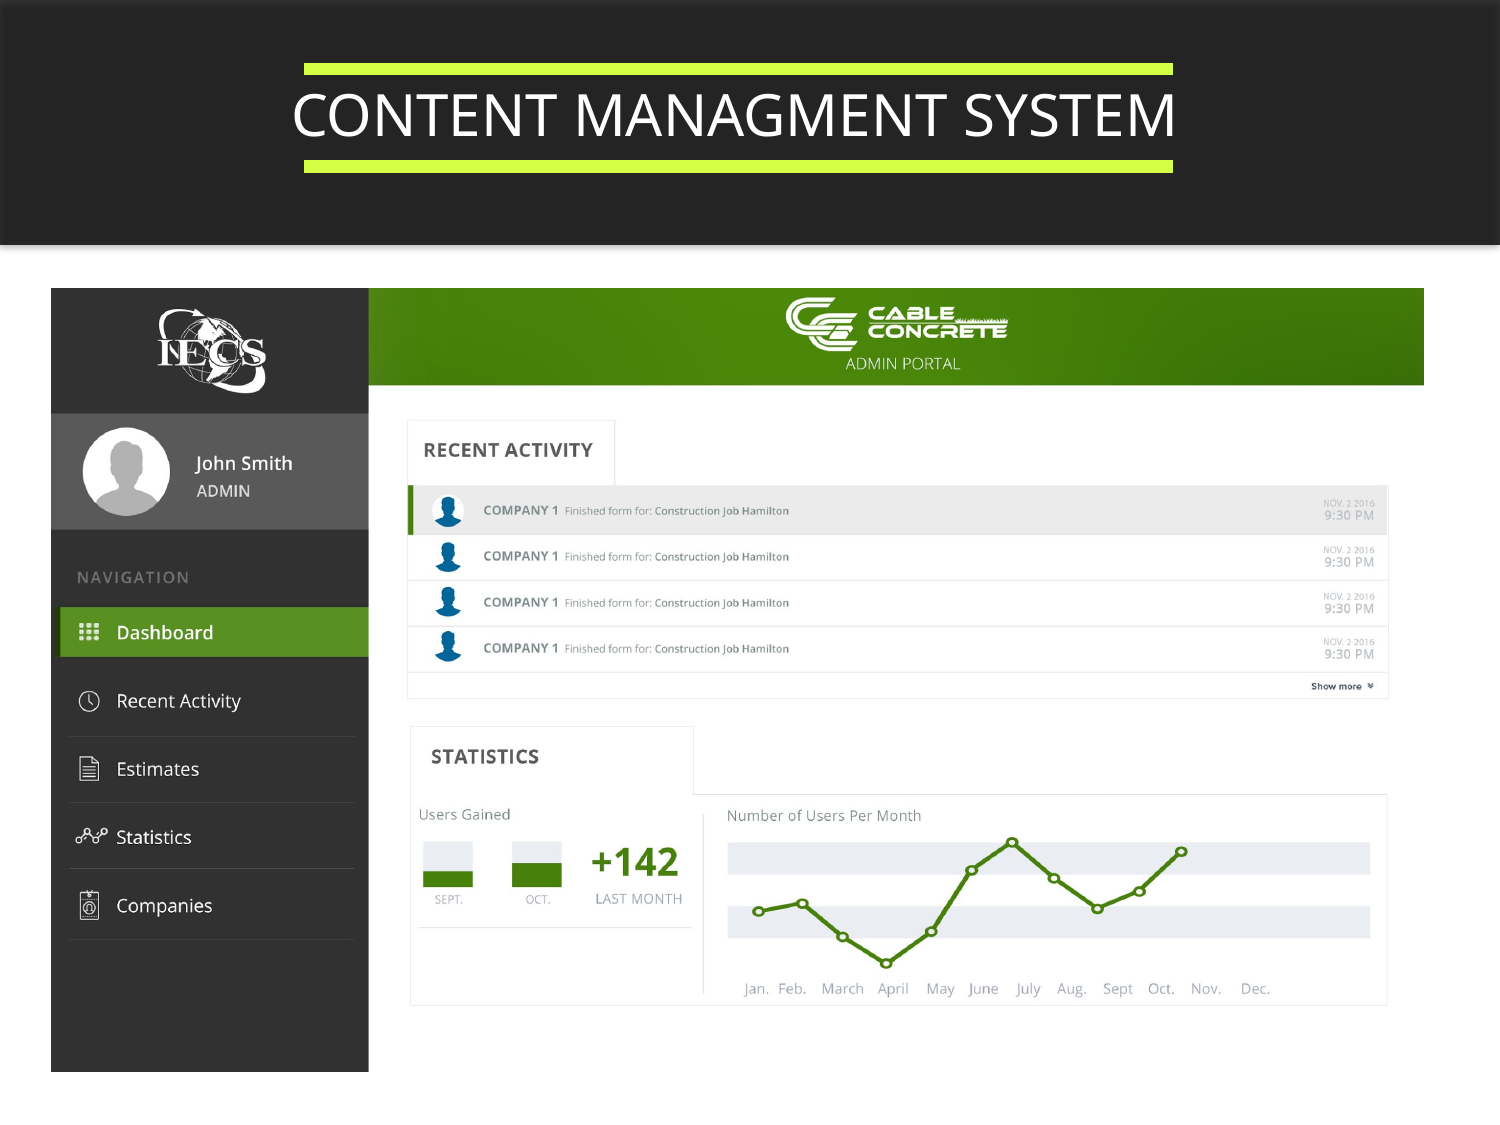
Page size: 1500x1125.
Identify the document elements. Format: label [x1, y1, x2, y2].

text_box [275, 68, 1225, 228]
picture [51, 288, 1425, 1072]
text_box [0, 0, 1500, 245]
